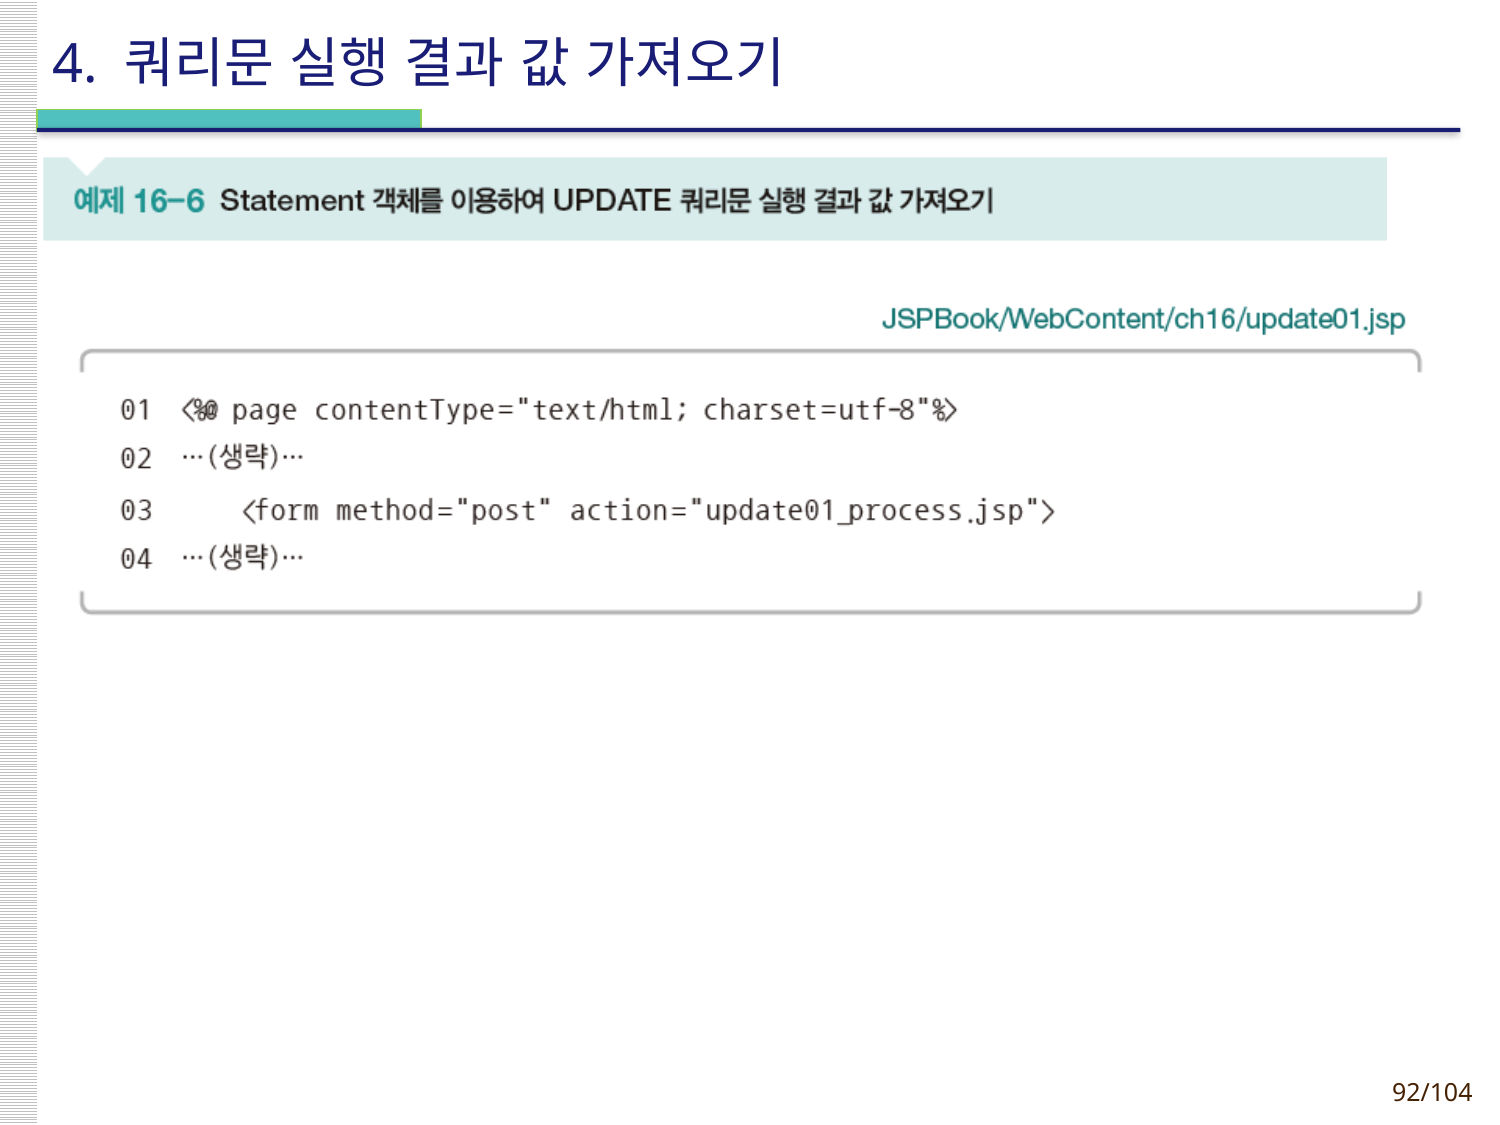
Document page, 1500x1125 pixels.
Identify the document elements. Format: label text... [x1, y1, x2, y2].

picture [42, 156, 1387, 245]
title 4. 쿼리문 실행 결과 값 가져오기 [37, 13, 1278, 109]
picture [65, 288, 1435, 627]
